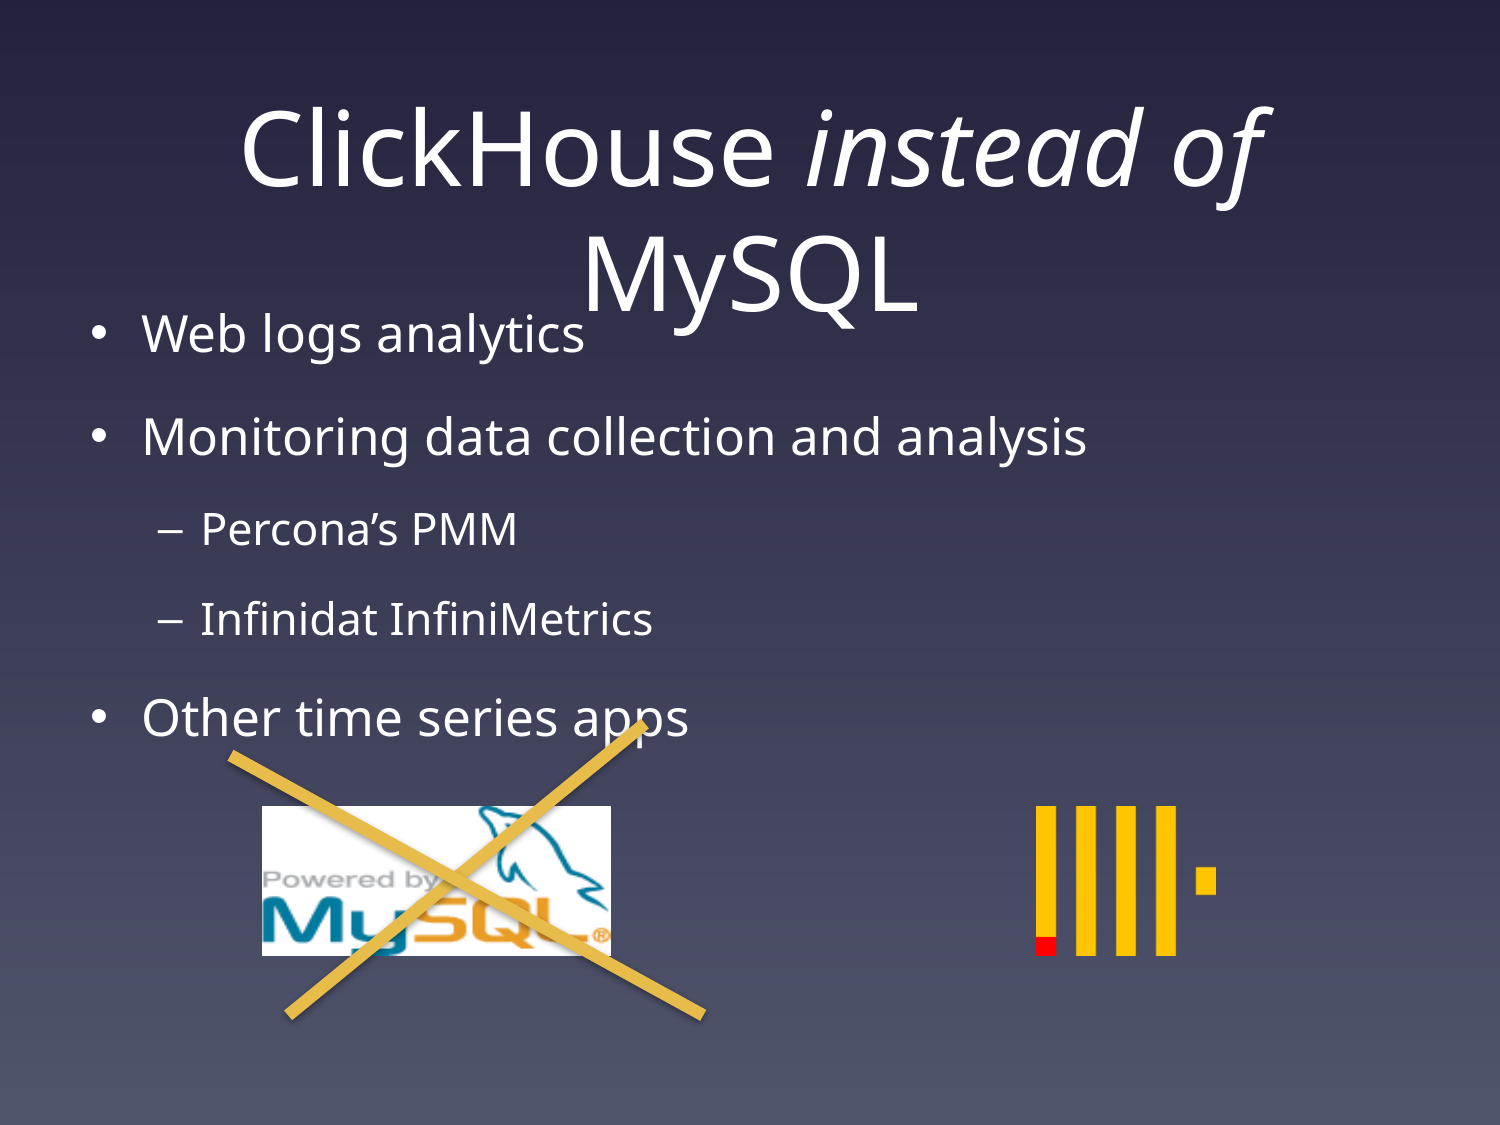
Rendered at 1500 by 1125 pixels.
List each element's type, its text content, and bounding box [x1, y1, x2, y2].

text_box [230, 754, 704, 1016]
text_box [287, 723, 646, 753]
title ClickHouse instead of MySQL [75, 75, 1425, 262]
list Web logs analytics Monitoring data collection and analysis Percona’s PMM Infinidat InfiniMetrics Other time series apps [75, 262, 1425, 758]
picture [1036, 806, 1216, 957]
